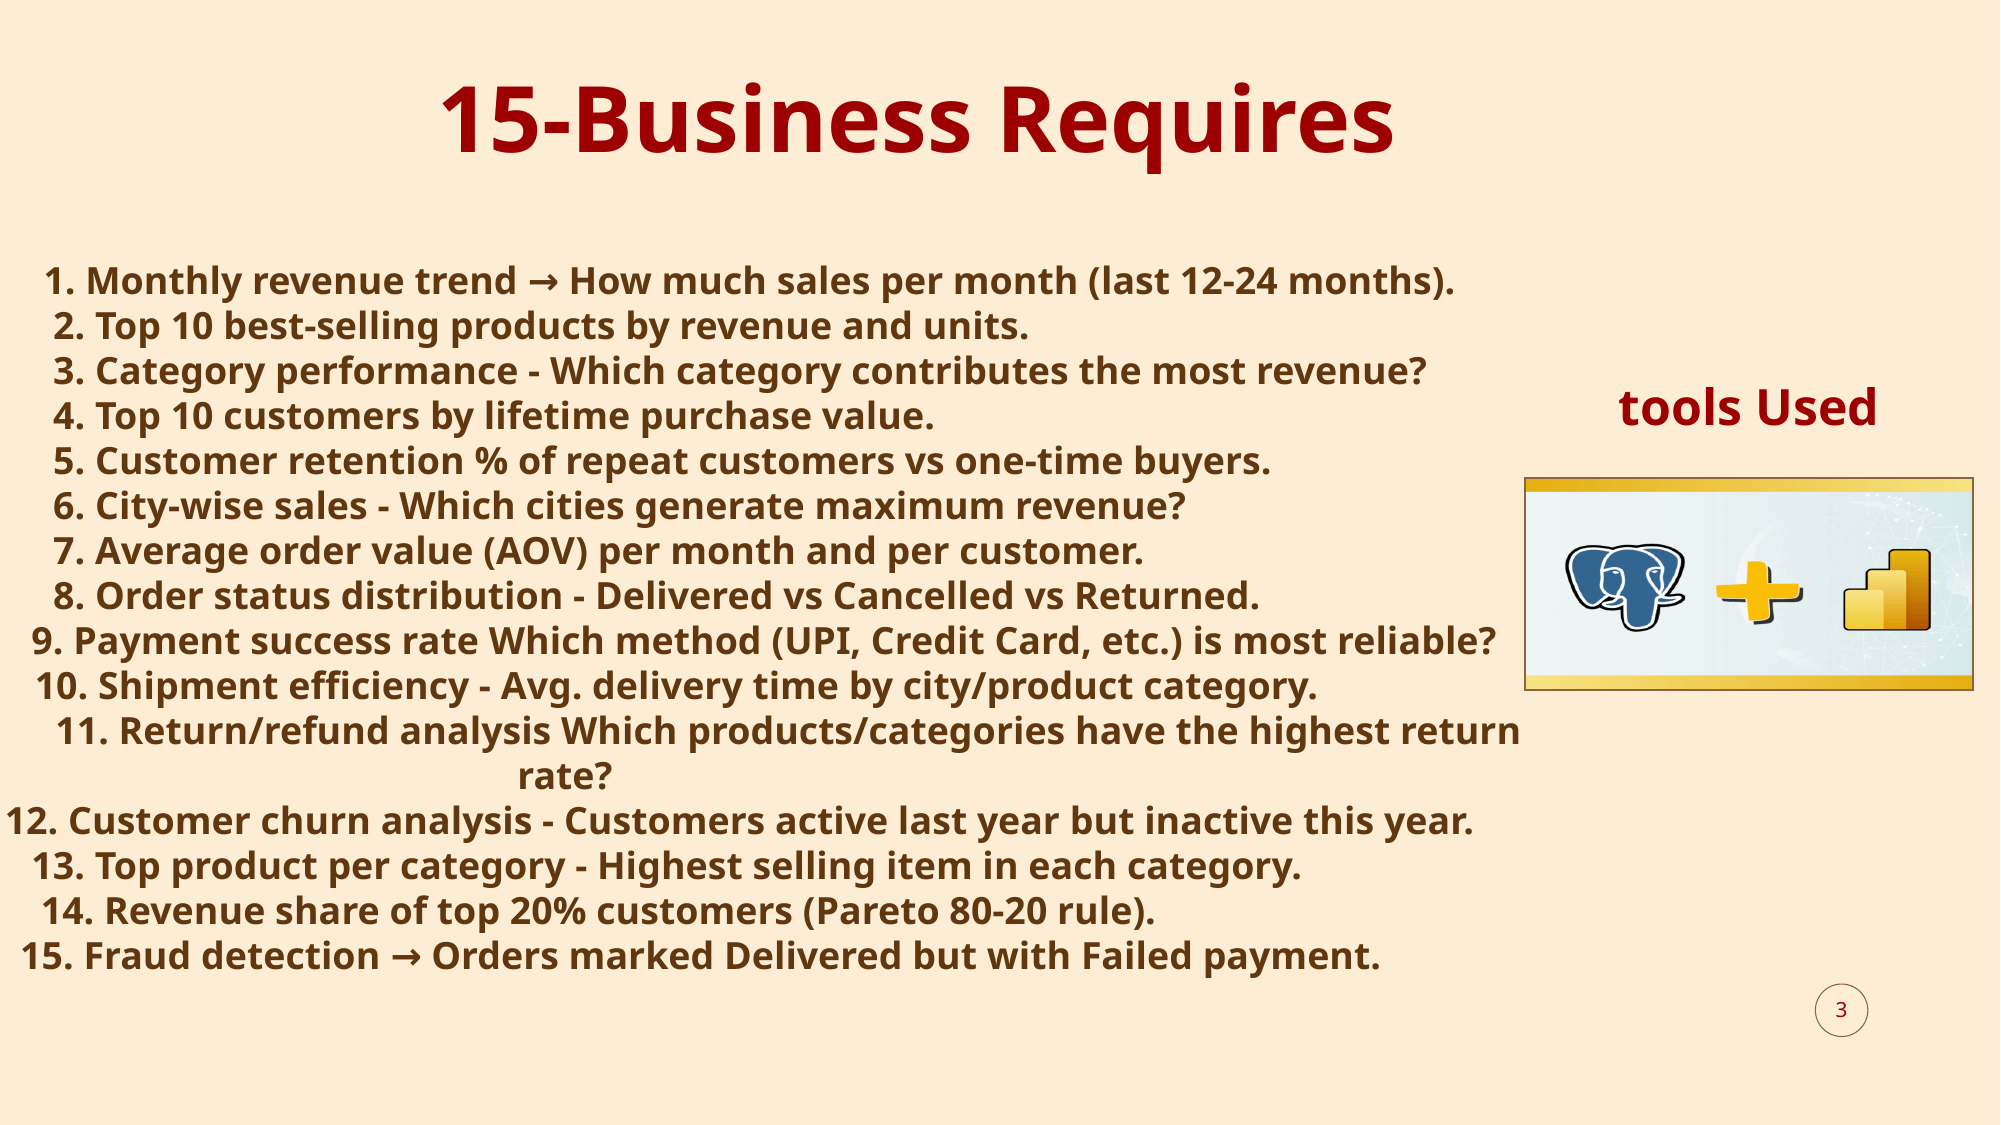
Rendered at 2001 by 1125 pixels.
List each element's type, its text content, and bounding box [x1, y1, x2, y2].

text_box [1524, 477, 1974, 691]
text_box 1. Monthly revenue trend → How much sales per month (last 12-24 months). 2. Top 10 best-selling products by revenue and units. 3. Category performance - Which category contributes the most revenue? 4. Top 10 customers by lifetime purchase value. 5. Customer retention % of repeat customers vs one-time buyers. 6. City-wise sales - Which cities generate maximum revenue? 7. Average order value (AOV) per month and per customer. 8. Order status distribution - Delivered vs Cancelled vs Returned. 9. Payment success rate Which method (UPI, Credit Card, etc.) is most reliable? 10. Shipment efficiency - Avg. delivery time by city/product category. 11. Return/refund analysis Which products/categories have the highest return rate? 12. Customer churn analysis - Customers active last year but inactive this year. 13. Top product per category - Highest selling item in each category. 14. Revenue share of top 20% customers (Pareto 80-20 rule). 15. Fraud detection → Orders marked Delivered but with Failed payment. [0, 133, 1590, 1011]
text_box tools Used [1540, 349, 1958, 462]
text_box 15-Business Requires [197, 0, 1637, 232]
slide_number 3 [1811, 980, 1872, 1041]
